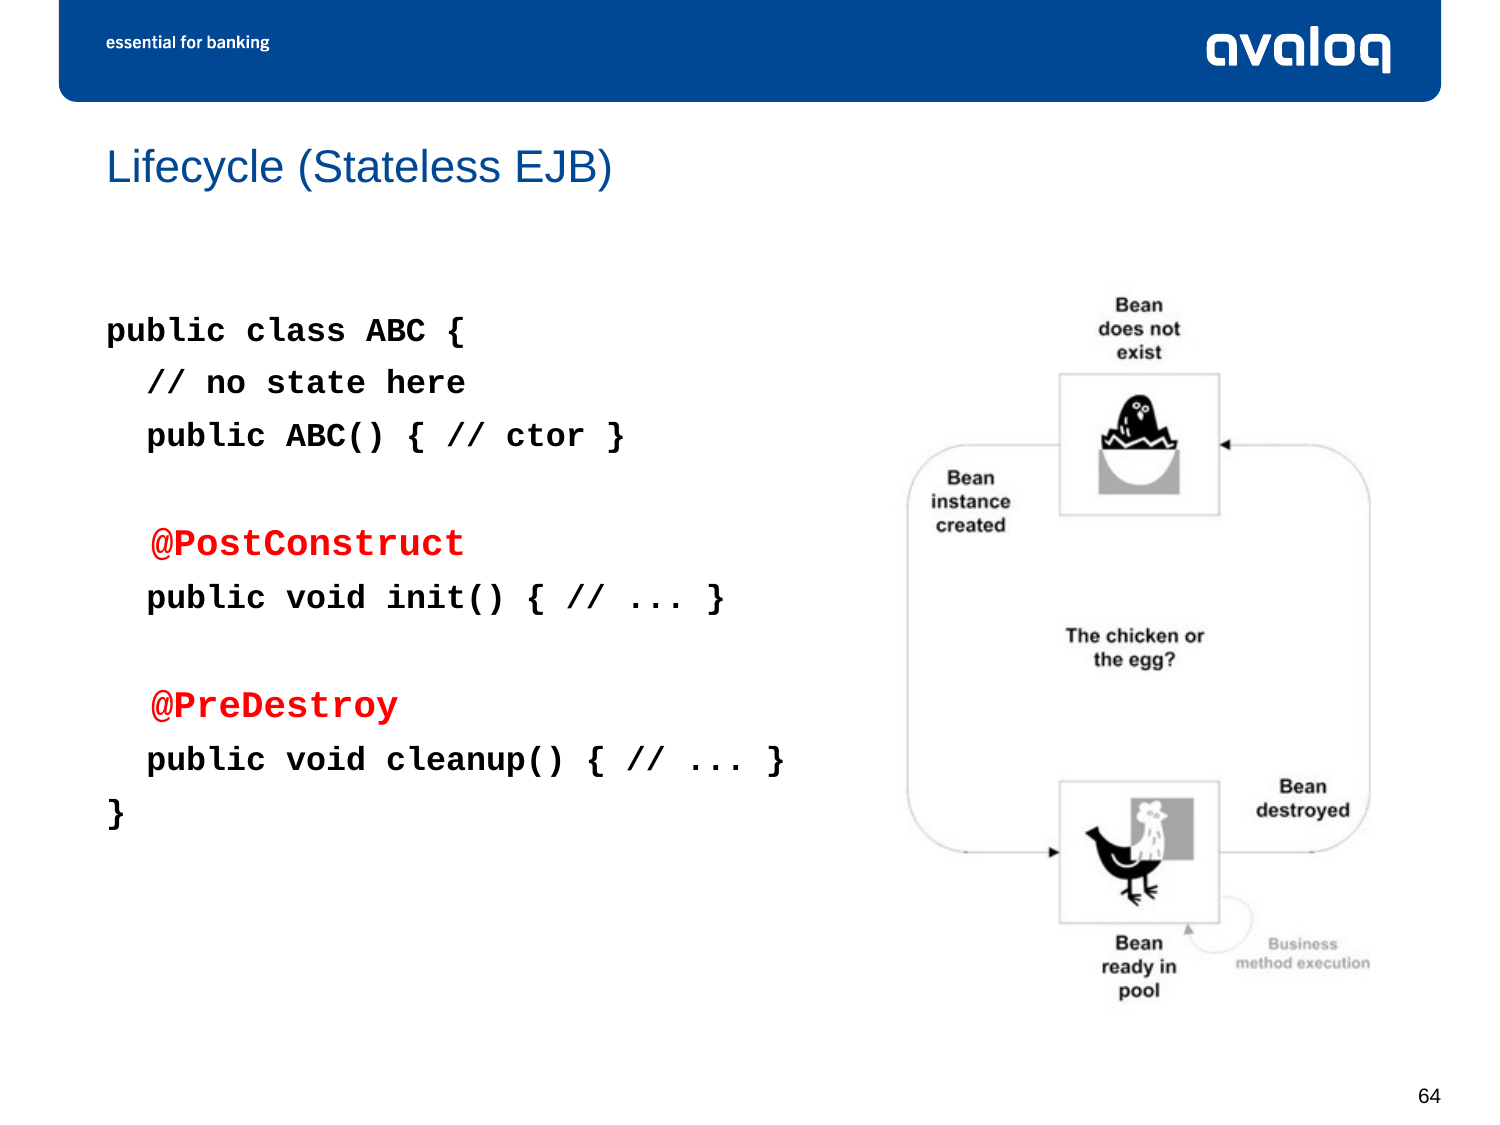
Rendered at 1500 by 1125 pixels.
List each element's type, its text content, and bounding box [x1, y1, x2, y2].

list public class ABC { // no state here public ABC() { // ctor } @PostConstruct public void init() { // ... } @PreDestroy public void cleanup() { // ... } } [105, 255, 1394, 1042]
picture [832, 272, 1382, 1024]
slide_number 64 [1200, 1082, 1442, 1112]
title Lifecycle (Stateless EJB) [105, 142, 1394, 215]
